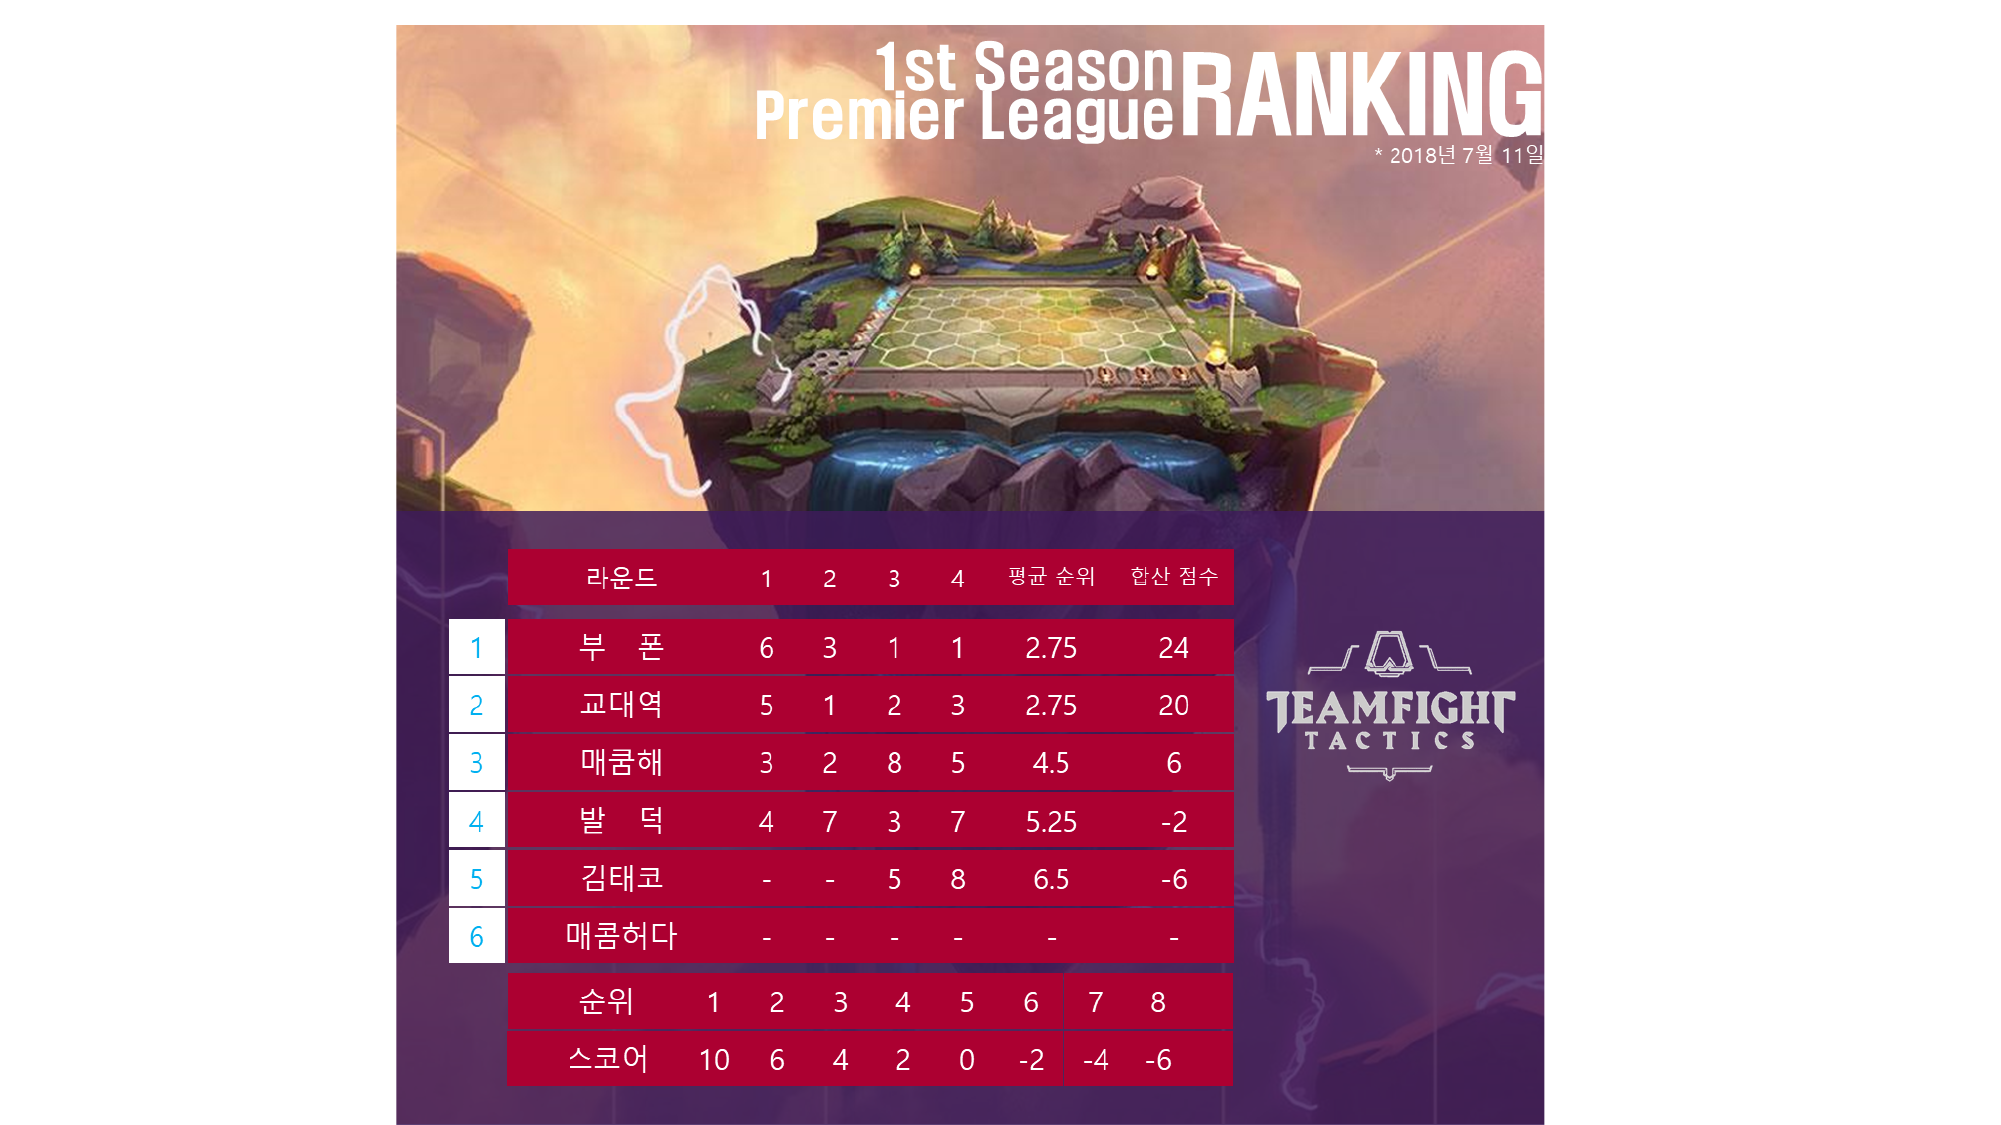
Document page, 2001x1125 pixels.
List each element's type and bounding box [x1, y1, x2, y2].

picture [396, 25, 1545, 1125]
